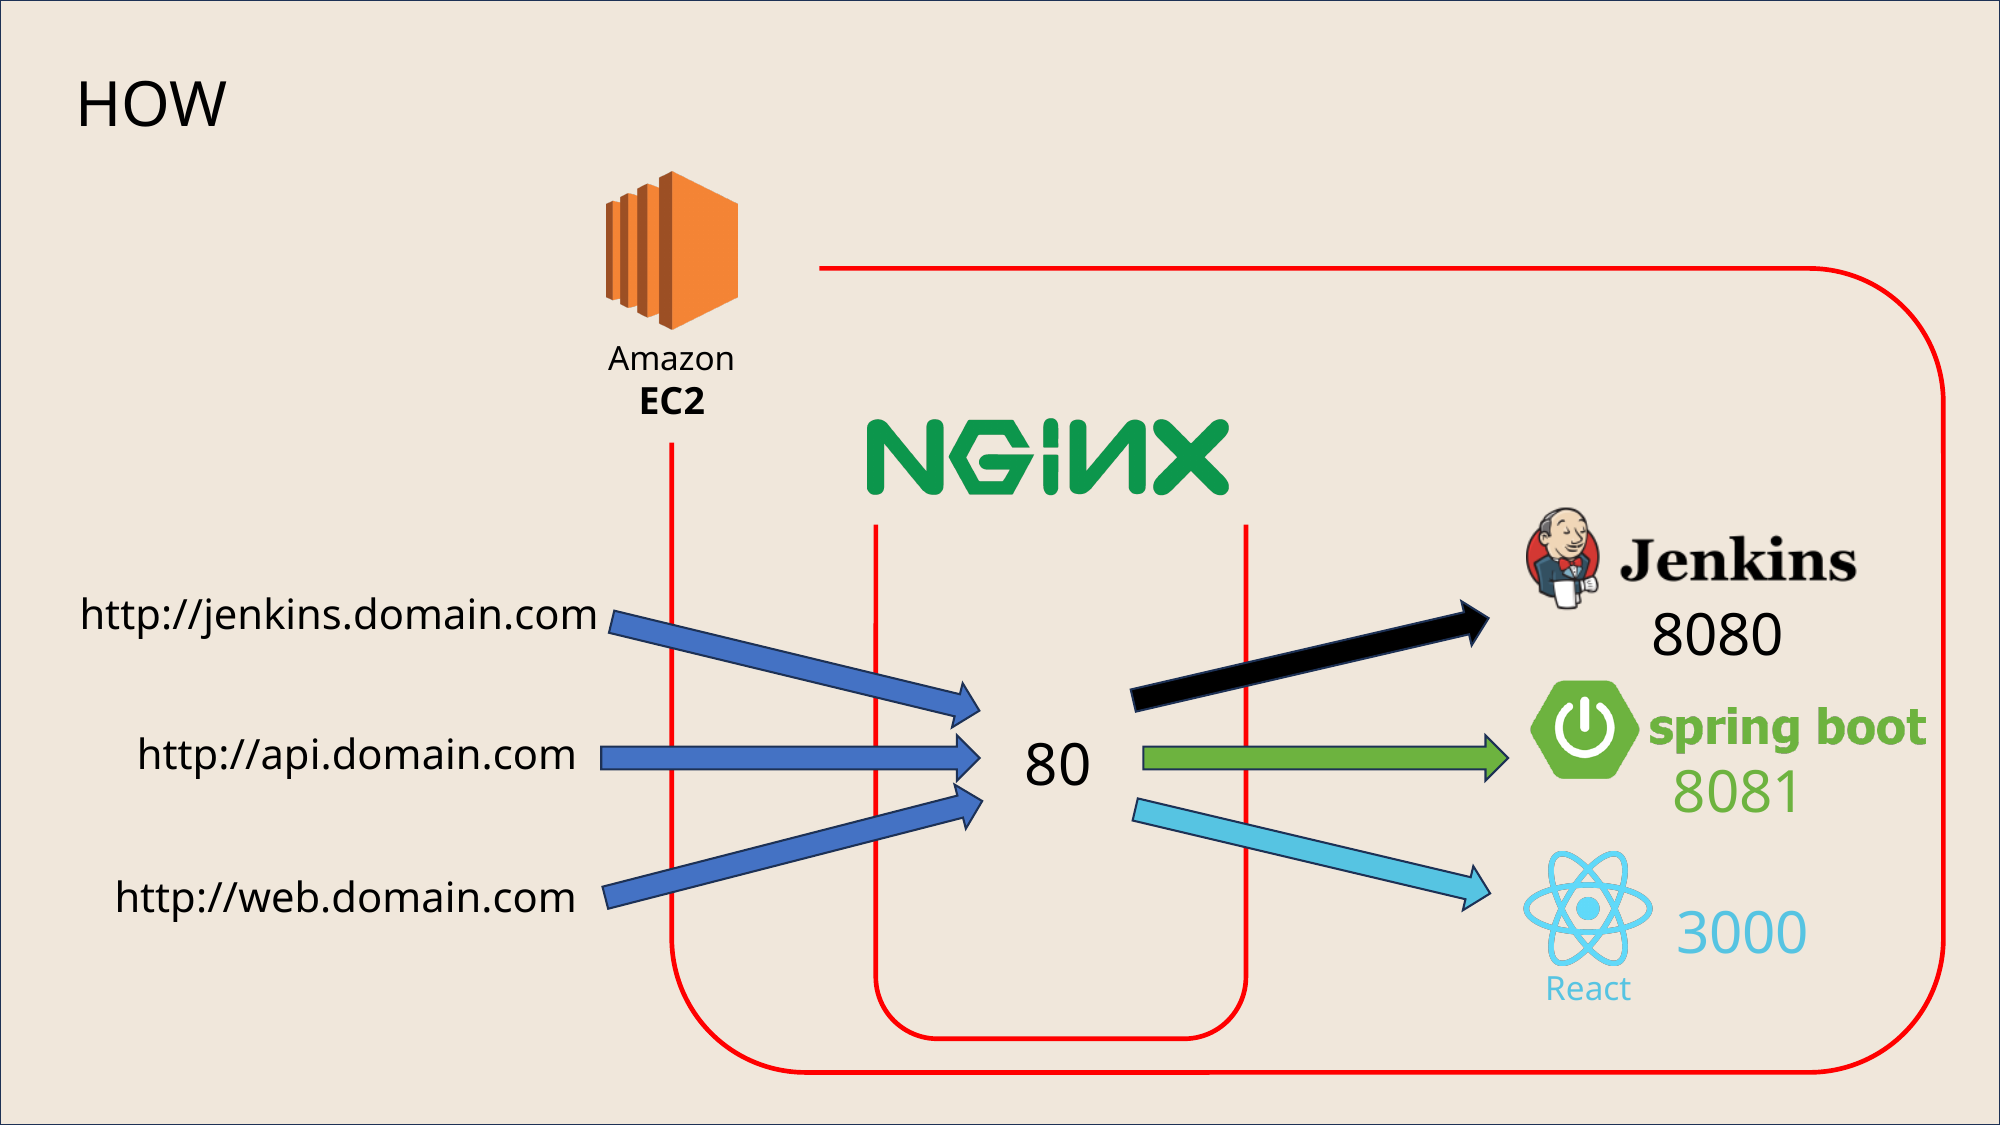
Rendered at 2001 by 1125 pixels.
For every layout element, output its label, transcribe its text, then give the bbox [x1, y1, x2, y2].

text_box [65, 147, 1944, 1073]
text_box HOW [60, 56, 244, 147]
text_box [0, 0, 2000, 1125]
